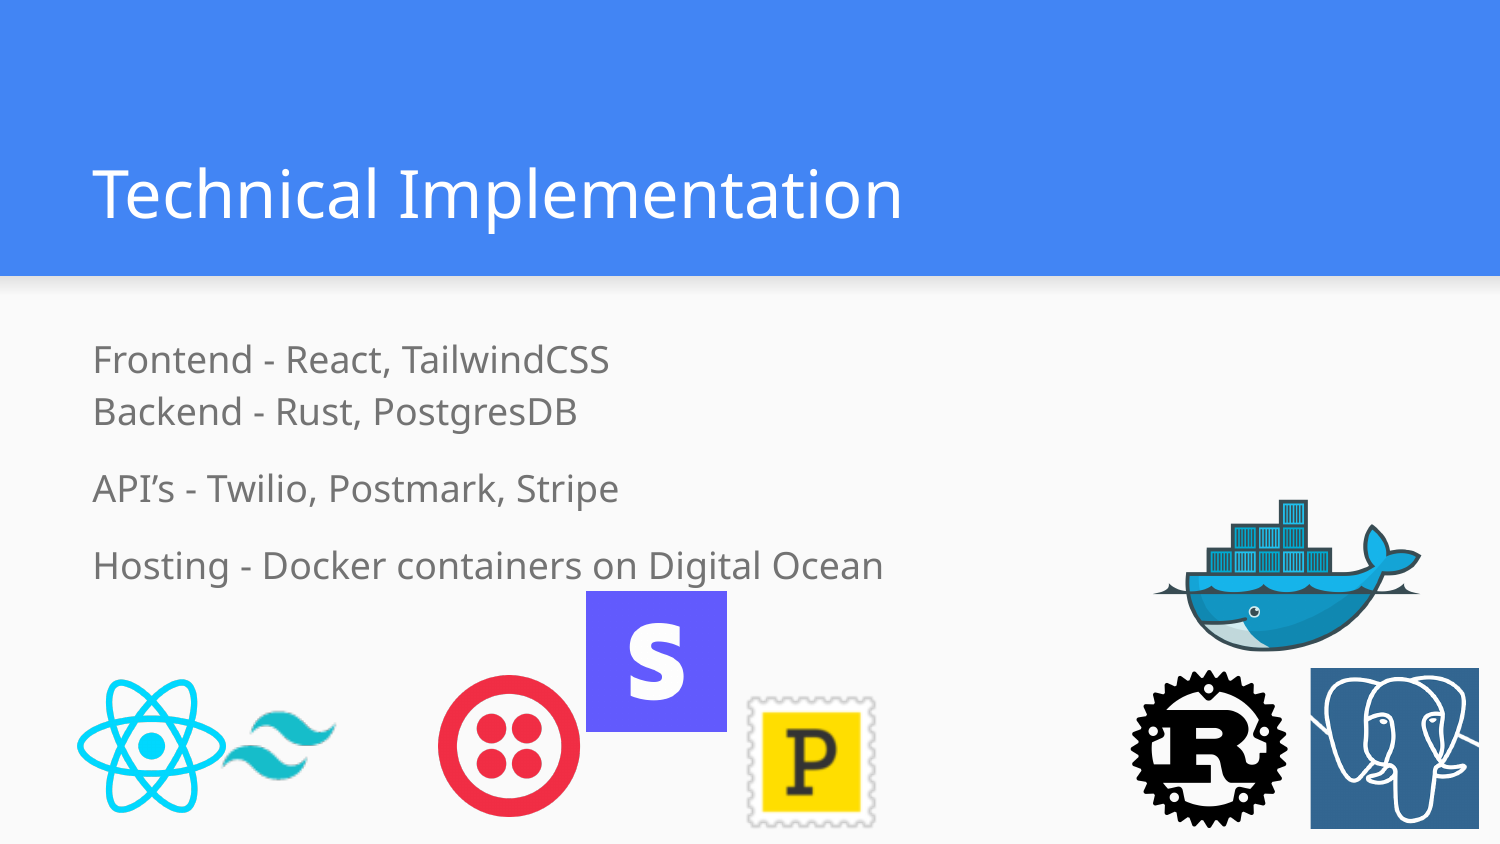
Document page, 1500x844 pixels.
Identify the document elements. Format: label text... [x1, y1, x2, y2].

picture [1128, 669, 1288, 829]
picture [77, 678, 353, 814]
list Frontend - React, TailwindCSS Backend - Rust, PostgresDB API’s - Twilio, Postmark, Stripe Hosting - Docker containers on Digital Ocean [77, 314, 1427, 760]
title Technical Implementation [77, 121, 1427, 248]
picture [1310, 668, 1480, 829]
picture [437, 591, 895, 844]
picture [1147, 495, 1427, 655]
